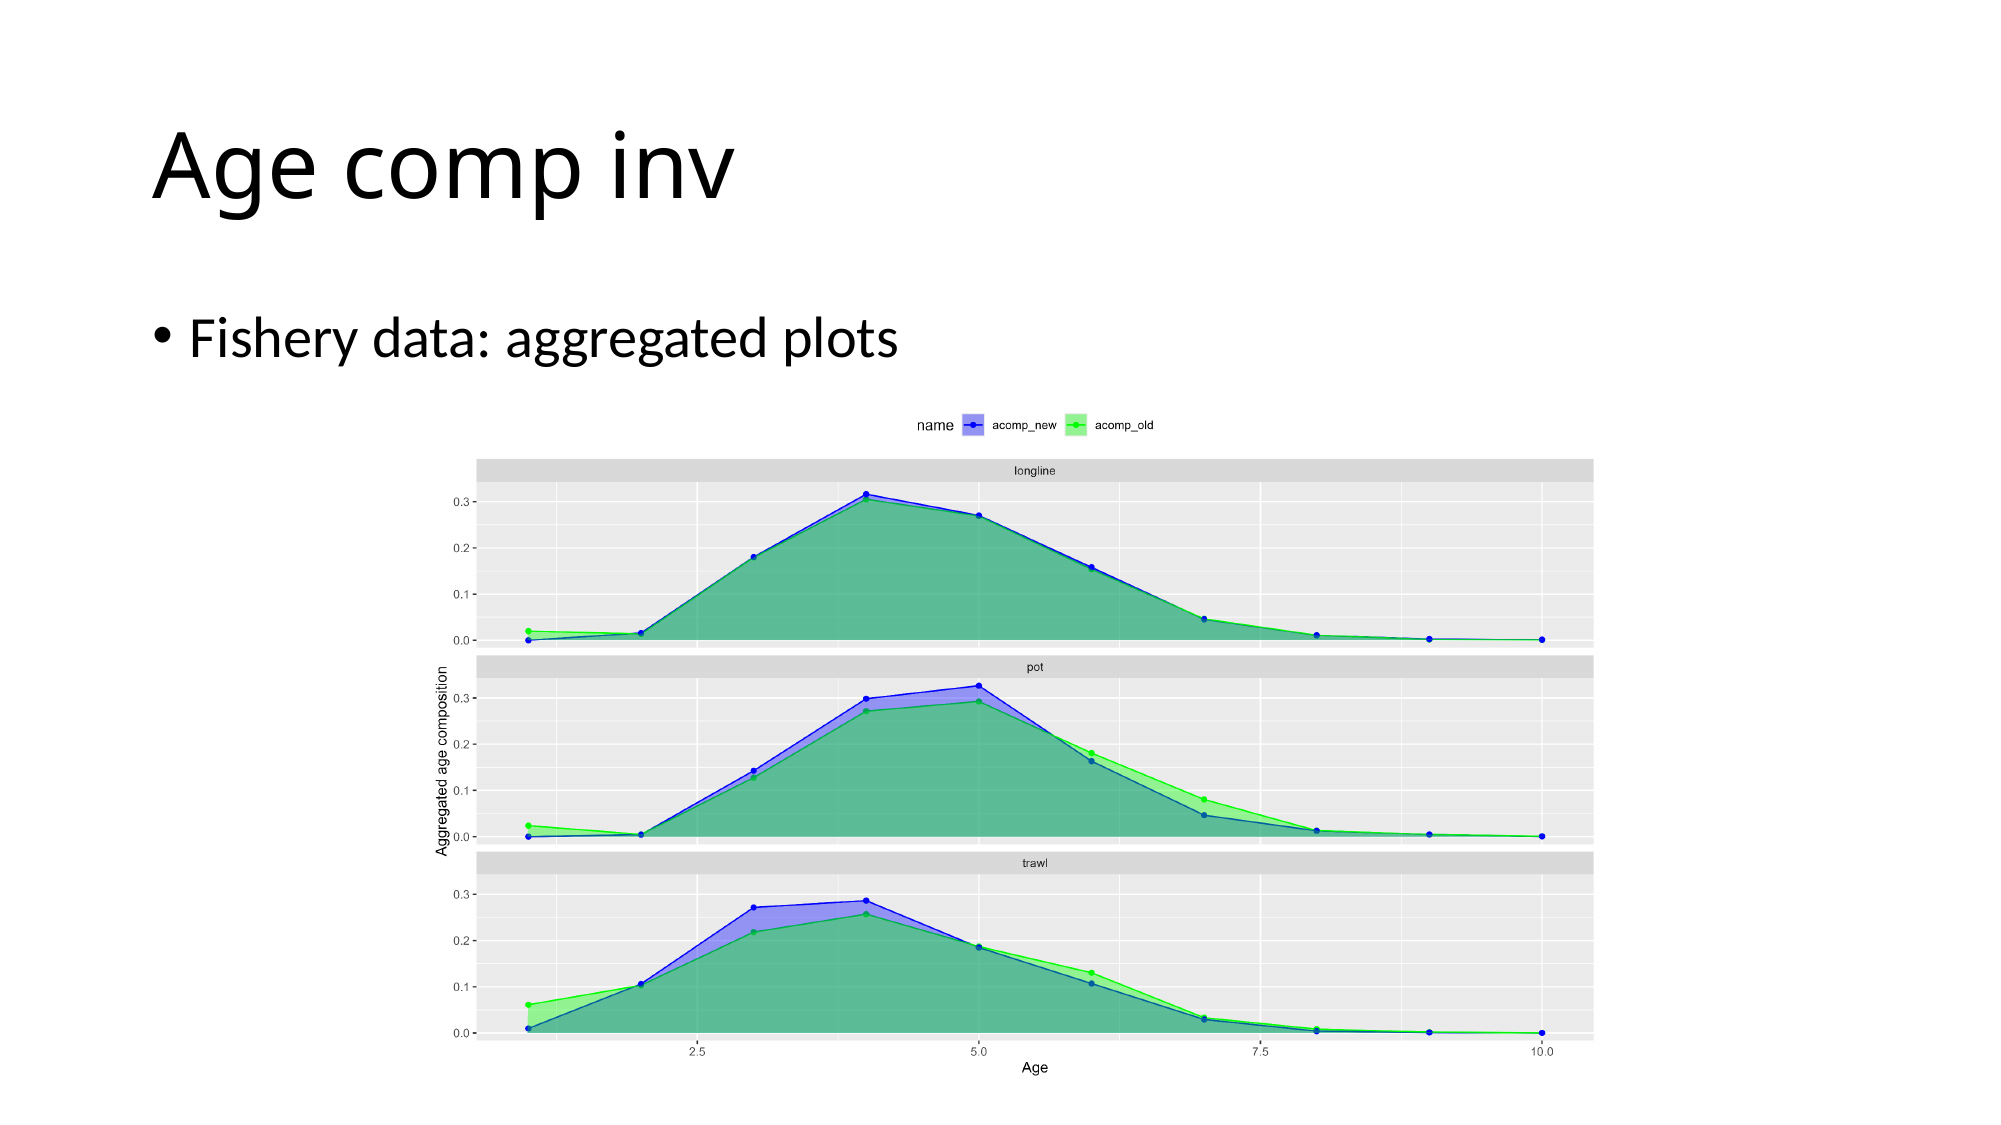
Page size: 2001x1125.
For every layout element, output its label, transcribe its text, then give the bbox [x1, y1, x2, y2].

picture [428, 398, 1601, 1083]
title Age comp inv [137, 59, 1863, 278]
list Fishery data: aggregated plots [137, 299, 1863, 1014]
